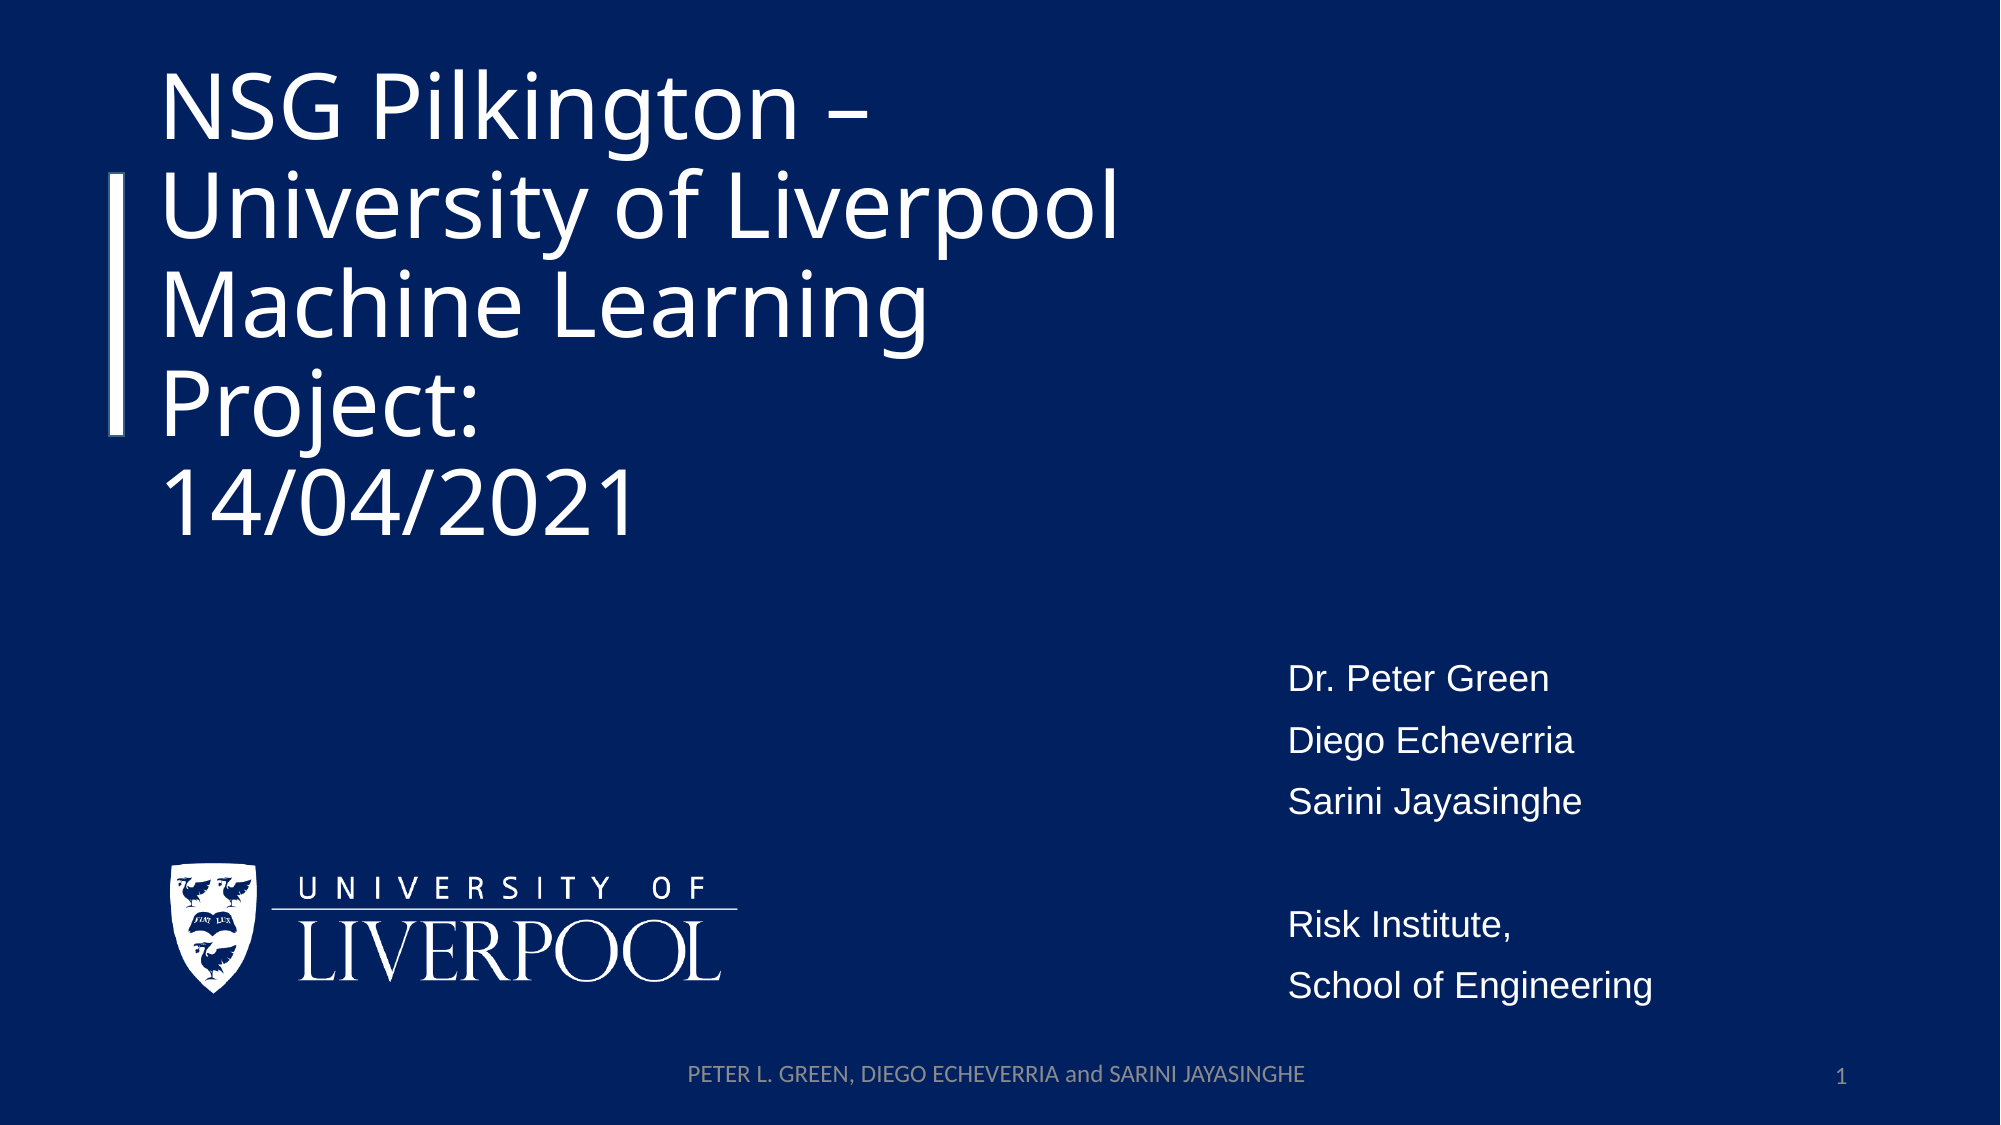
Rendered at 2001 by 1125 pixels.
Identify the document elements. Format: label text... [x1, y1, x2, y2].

title NSG Pilkington – University of Liverpool Machine Learning Project: 14/04/2021 [143, 87, 1182, 563]
subtitle Dr. Peter Green Diego Echeverria Sarini Jayasinghe Risk Institute, School of Engineering [1272, 651, 1774, 1035]
slide_number 1 [1412, 1044, 1863, 1104]
text_box [108, 172, 125, 437]
footer PETER L. GREEN, DIEGO ECHEVERRIA and SARINI JAYASINGHE [662, 1042, 1338, 1103]
picture [84, 777, 823, 1079]
